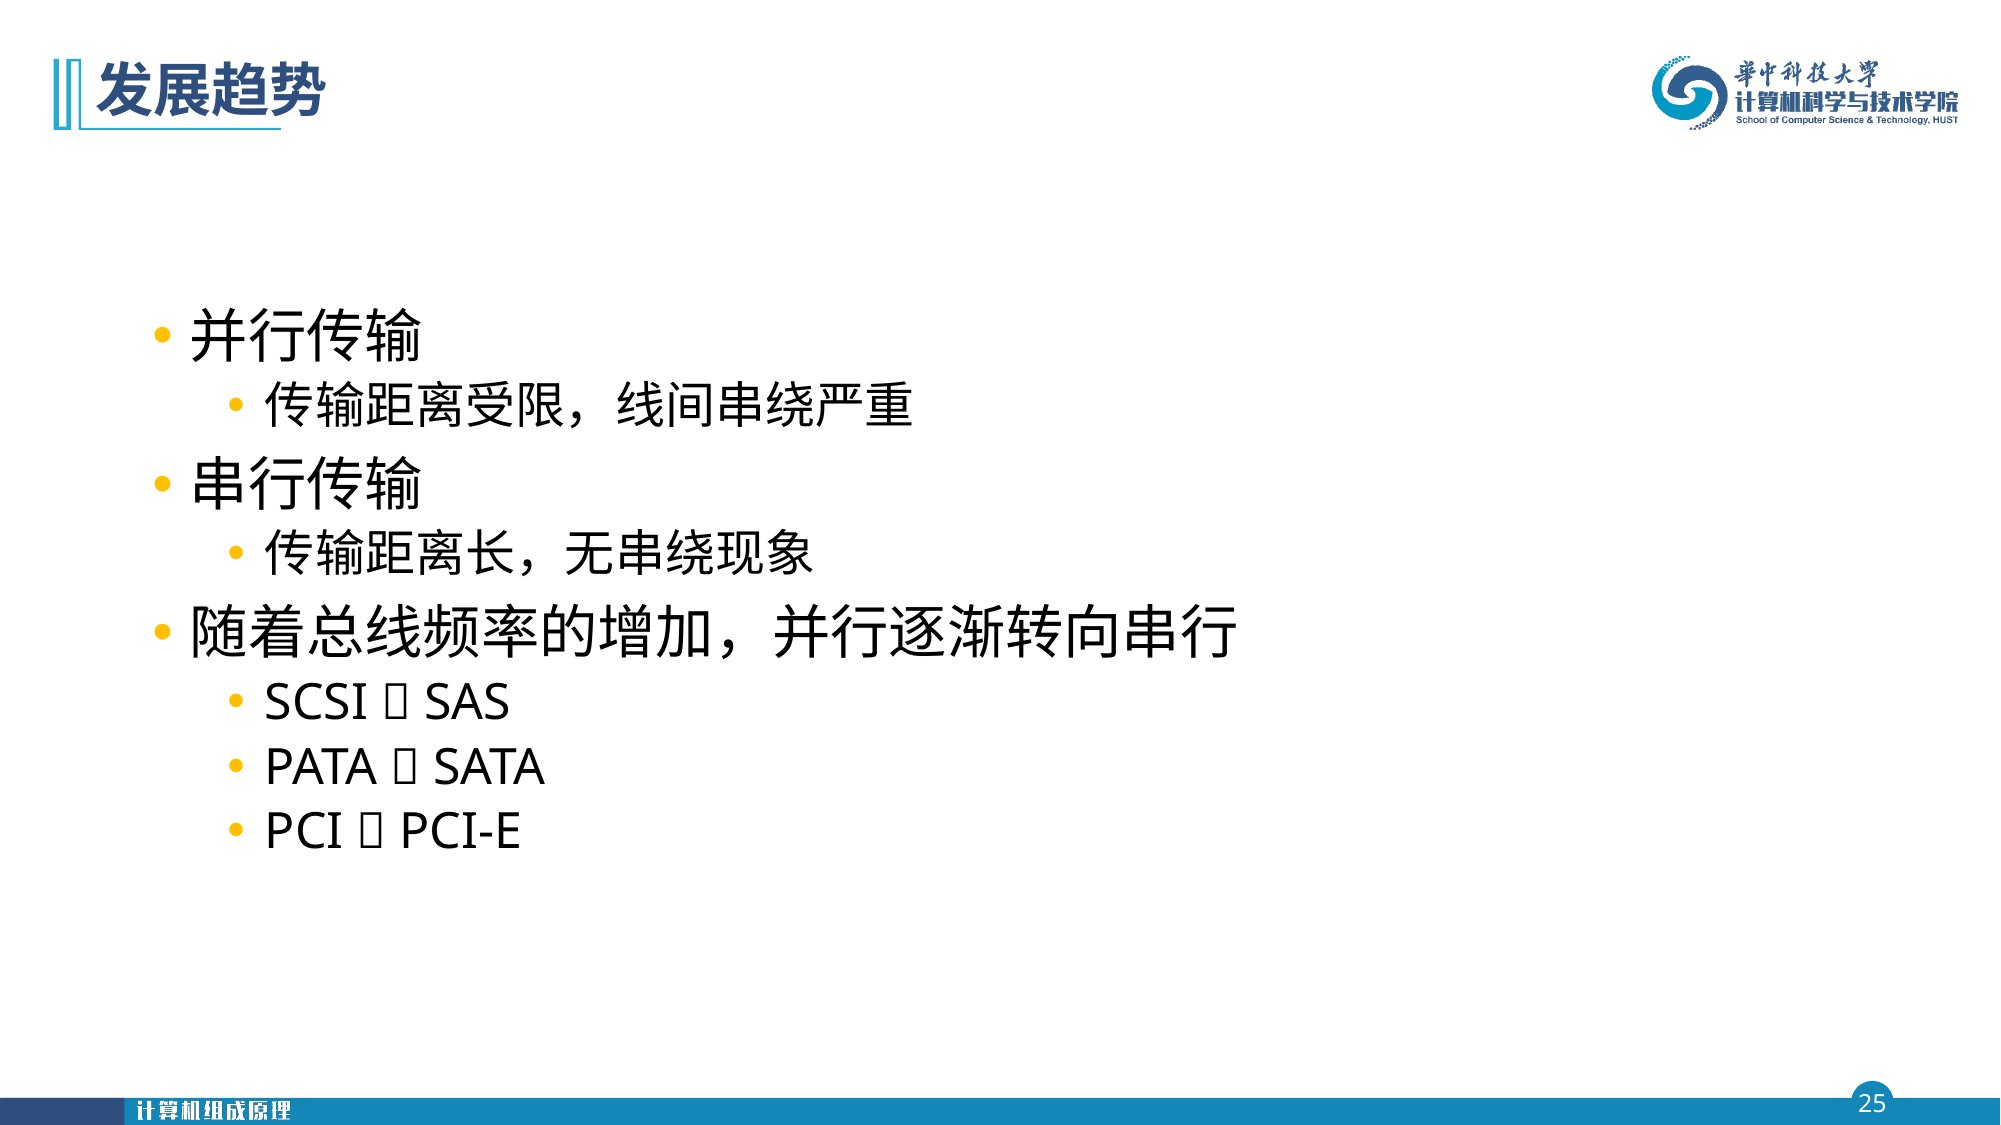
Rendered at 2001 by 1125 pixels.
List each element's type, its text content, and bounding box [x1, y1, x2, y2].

picture [1805, 56, 1958, 130]
list 并行传输 传输距离受限，线间串绕严重 串行传输 传输距离长，无串绕现象 随着总线频率的增加，并行逐渐转向串行 SCSI  SAS PATA  SATA PCI  PCI-E [137, 299, 1863, 1014]
title 发展趋势 [80, 42, 1805, 144]
